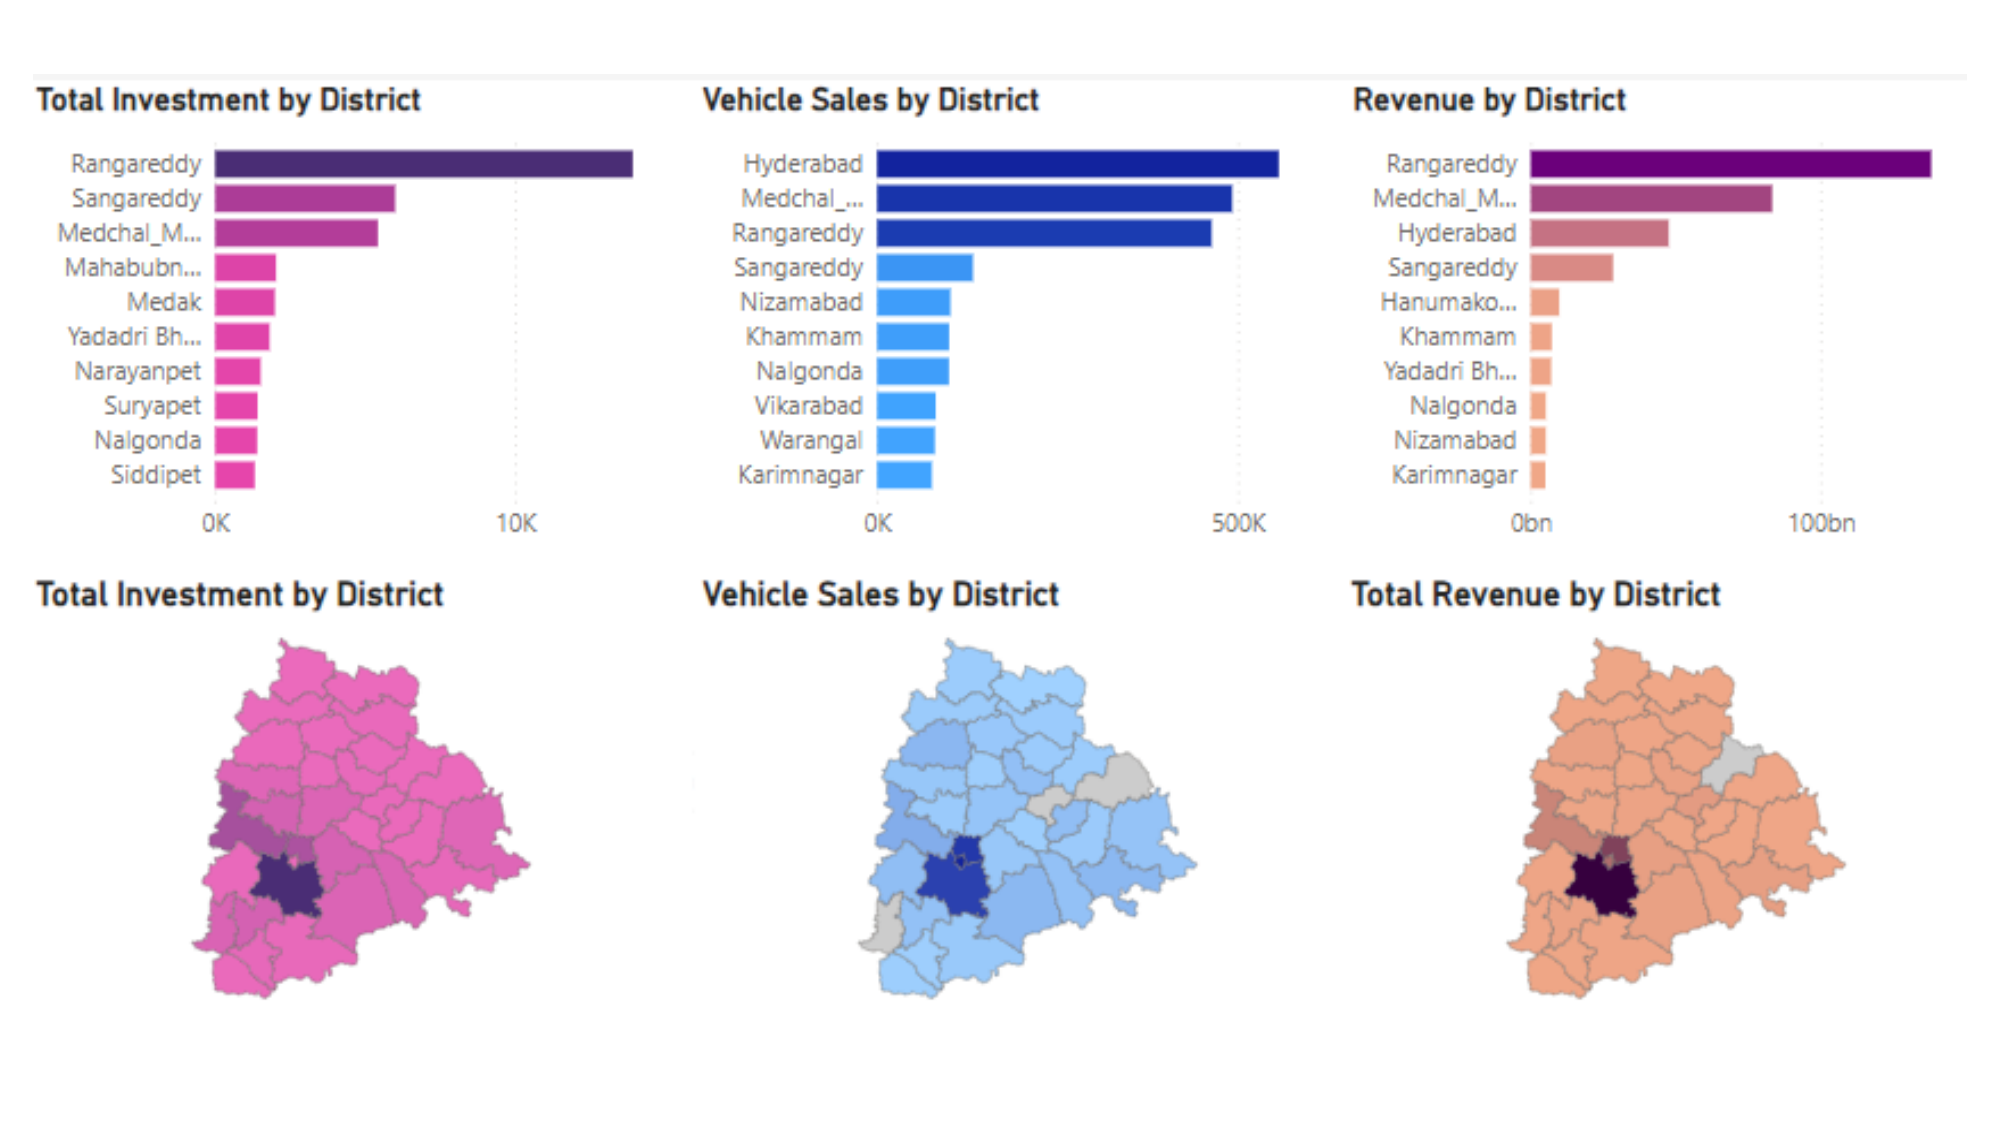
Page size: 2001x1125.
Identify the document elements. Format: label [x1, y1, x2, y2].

text_box [33, 74, 1967, 1037]
